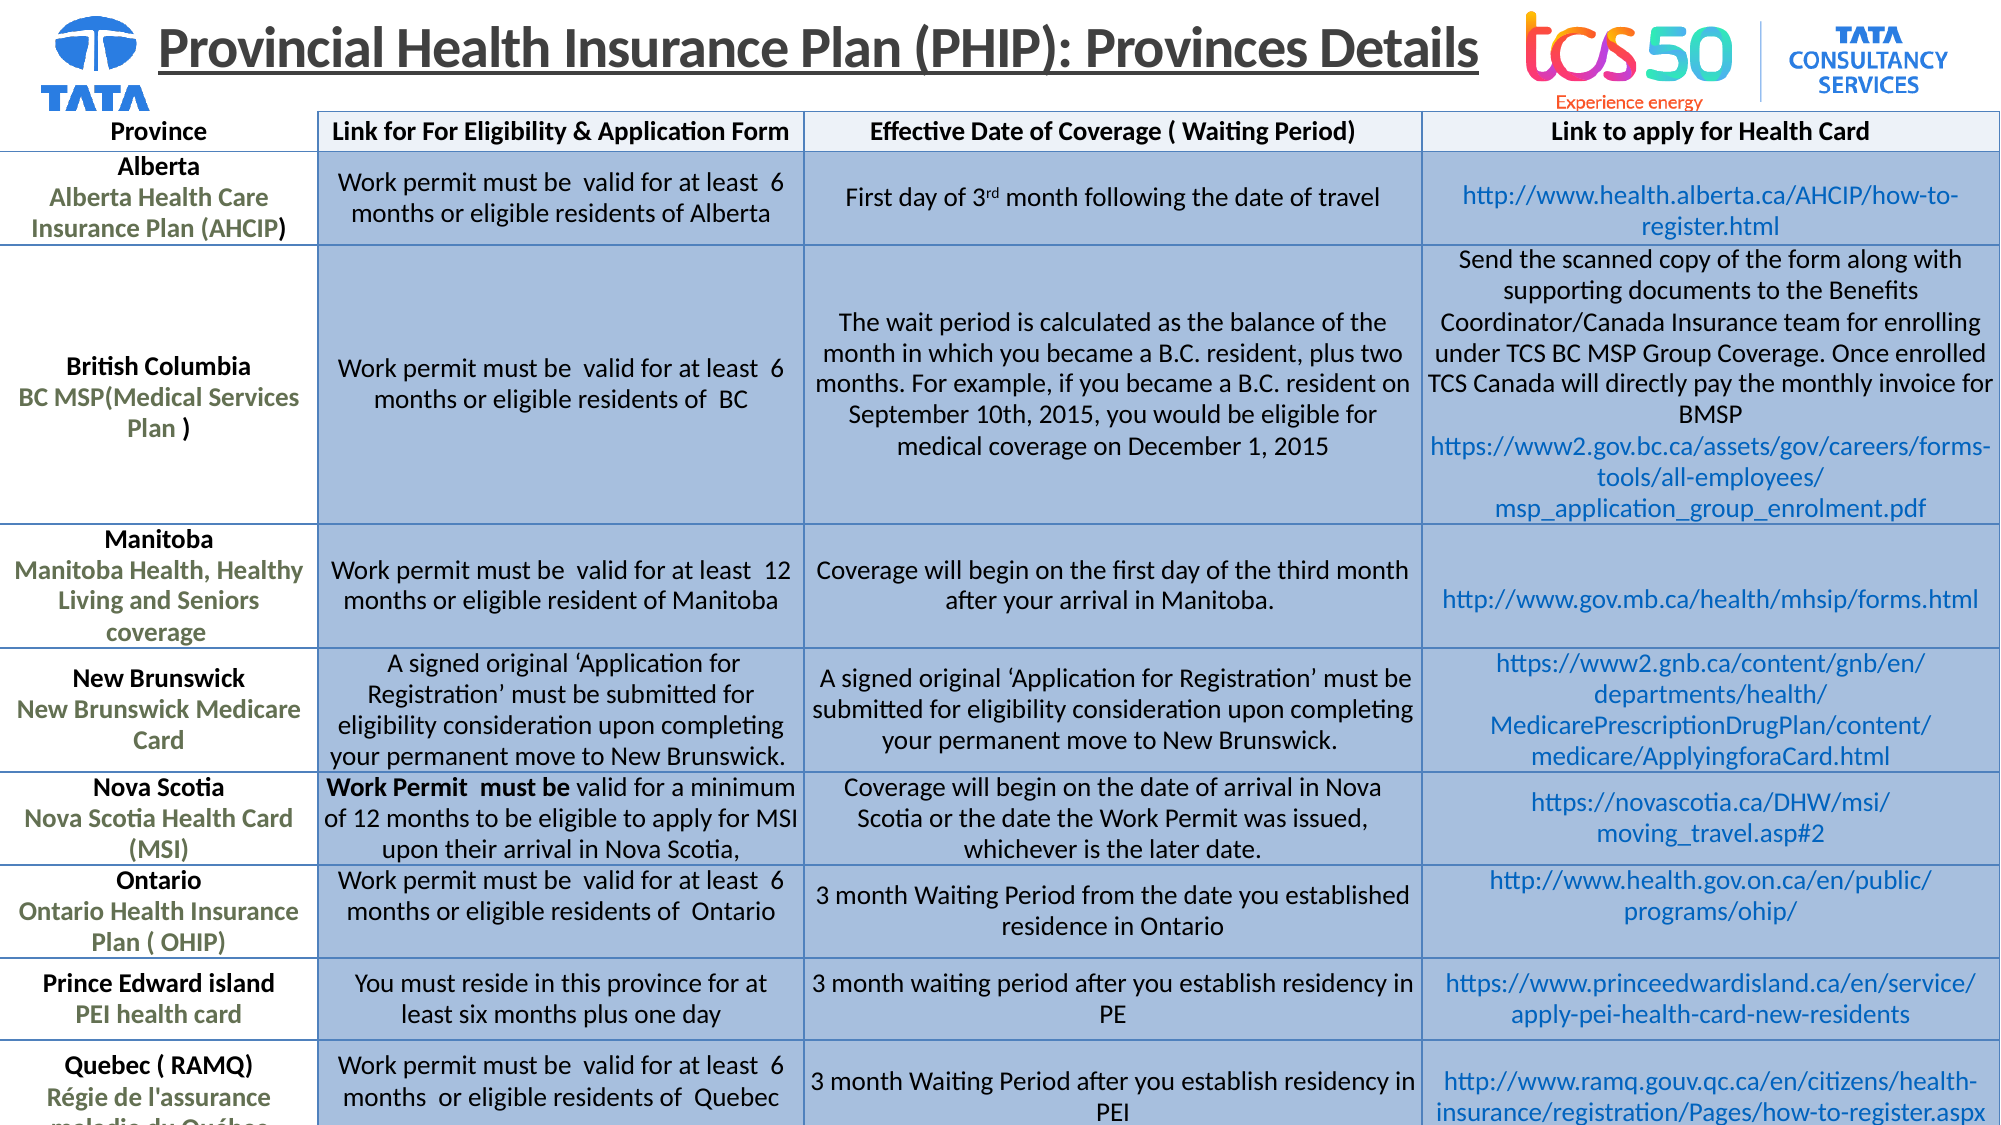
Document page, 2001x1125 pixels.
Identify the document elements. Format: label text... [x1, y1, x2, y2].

table_cell Work permit must be valid for at least 6 months or eligible residents of BC [319, 246, 803, 523]
table_cell Work permit must be valid for at least 6 months or eligible residents of Alberta [319, 152, 803, 244]
table_cell You must reside in this province for at least six months plus one day [319, 959, 803, 1039]
table_cell https://www2.gnb.ca/content/gnb/en/departments/health/MedicarePrescriptionDrugPlan/content/medicare/ApplyingforaCard.html [1423, 649, 1999, 771]
table_cell Coverage will begin on the date of arrival in Nova Scotia or the date the Work Permit was issued, whichever is the later date. [805, 773, 1421, 864]
table_cell A signed original ‘Application for Registration’ must be submitted for eligibility consideration upon completing your permanent move to New Brunswick. [805, 649, 1421, 771]
table_header Link for For Eligibility & Application Form [319, 112, 803, 151]
table_cell Quebec ( RAMQ) Régie de l'assurance maladie du Québec [0, 1041, 317, 1125]
table_cell Prince Edward island PEI health card [0, 959, 317, 1039]
table_cell https://www.princeedwardisland.ca/en/service/apply-pei-health-card-new-residents [1423, 959, 1999, 1039]
table_cell British Columbia BC MSP(Medical Services Plan ) [0, 246, 317, 523]
table_header Province [0, 111, 317, 151]
table_cell Ontario Ontario Health Insurance Plan ( OHIP) [0, 866, 317, 957]
table_cell Work Permit must be valid for a minimum of 12 months to be eligible to apply for MSI upon their arrival in Nova Scotia, [319, 773, 803, 864]
table_cell 3 month Waiting Period after you establish residency in PEI [805, 1041, 1421, 1125]
table_cell Work permit must be valid for at least 6 months or eligible residents of Ontario [319, 866, 803, 957]
table_cell Work permit must be valid for at least 12 months or eligible resident of Manitoba [319, 525, 803, 647]
title Provincial Health Insurance Plan (PHIP): Provinces Details [143, 12, 2000, 111]
table_cell 3 month waiting period after you establish residency in PE [805, 959, 1421, 1039]
table_cell A signed original ‘Application for Registration’ must be submitted for eligibility consideration upon completing your permanent move to New Brunswick. [319, 649, 803, 771]
table_cell Manitoba Manitoba Health, Healthy Living and Seniors coverage [0, 525, 317, 647]
table_cell Nova Scotia Nova Scotia Health Card (MSI) [0, 773, 317, 864]
table_header Effective Date of Coverage ( Waiting Period) [805, 112, 1421, 151]
table_cell http://www.gov.mb.ca/health/mhsip/forms.html [1423, 525, 1999, 647]
table_cell Work permit must be valid for at least 6 months or eligible residents of Quebec [319, 1041, 803, 1125]
table_cell The wait period is calculated as the balance of the month in which you became a B.C. resident, plus two months. For example, if you became a B.C. resident on September 10th, 2015, you would be eligible for medical coverage on December 1, 2015 [805, 246, 1421, 523]
table_cell Send the scanned copy of the form along with supporting documents to the Benefits Coordinator/Canada Insurance team for enrolling under TCS BC MSP Group Coverage. Once enrolled TCS Canada will directly pay the monthly invoice for BMSP https://www2.gov.bc.ca/assets/gov/careers/forms-tools/all-employees/msp_application_group_enrolment.pdf [1423, 246, 1999, 523]
table_cell http://www.health.gov.on.ca/en/public/programs/ohip/ [1423, 866, 1999, 957]
table_cell New Brunswick New Brunswick Medicare Card [0, 649, 317, 771]
table_header Link to apply for Health Card [1423, 112, 1999, 151]
table_cell http://www.ramq.gouv.qc.ca/en/citizens/health-insurance/registration/Pages/how-to-register.aspx [1423, 1041, 1999, 1125]
picture [41, 16, 143, 111]
table_cell First day of 3rd month following the date of travel [805, 152, 1421, 244]
table_cell 3 month Waiting Period from the date you established residence in Ontario [805, 866, 1421, 957]
table_cell Coverage will begin on the first day of the third month after your arrival in Manitoba. [805, 525, 1421, 647]
table_cell https://novascotia.ca/DHW/msi/moving_travel.asp#2 [1423, 773, 1999, 864]
table_cell Alberta Alberta Health Care Insurance Plan (AHCIP) [0, 152, 317, 244]
table_cell http://www.health.alberta.ca/AHCIP/how-to-register.html [1423, 152, 1999, 244]
